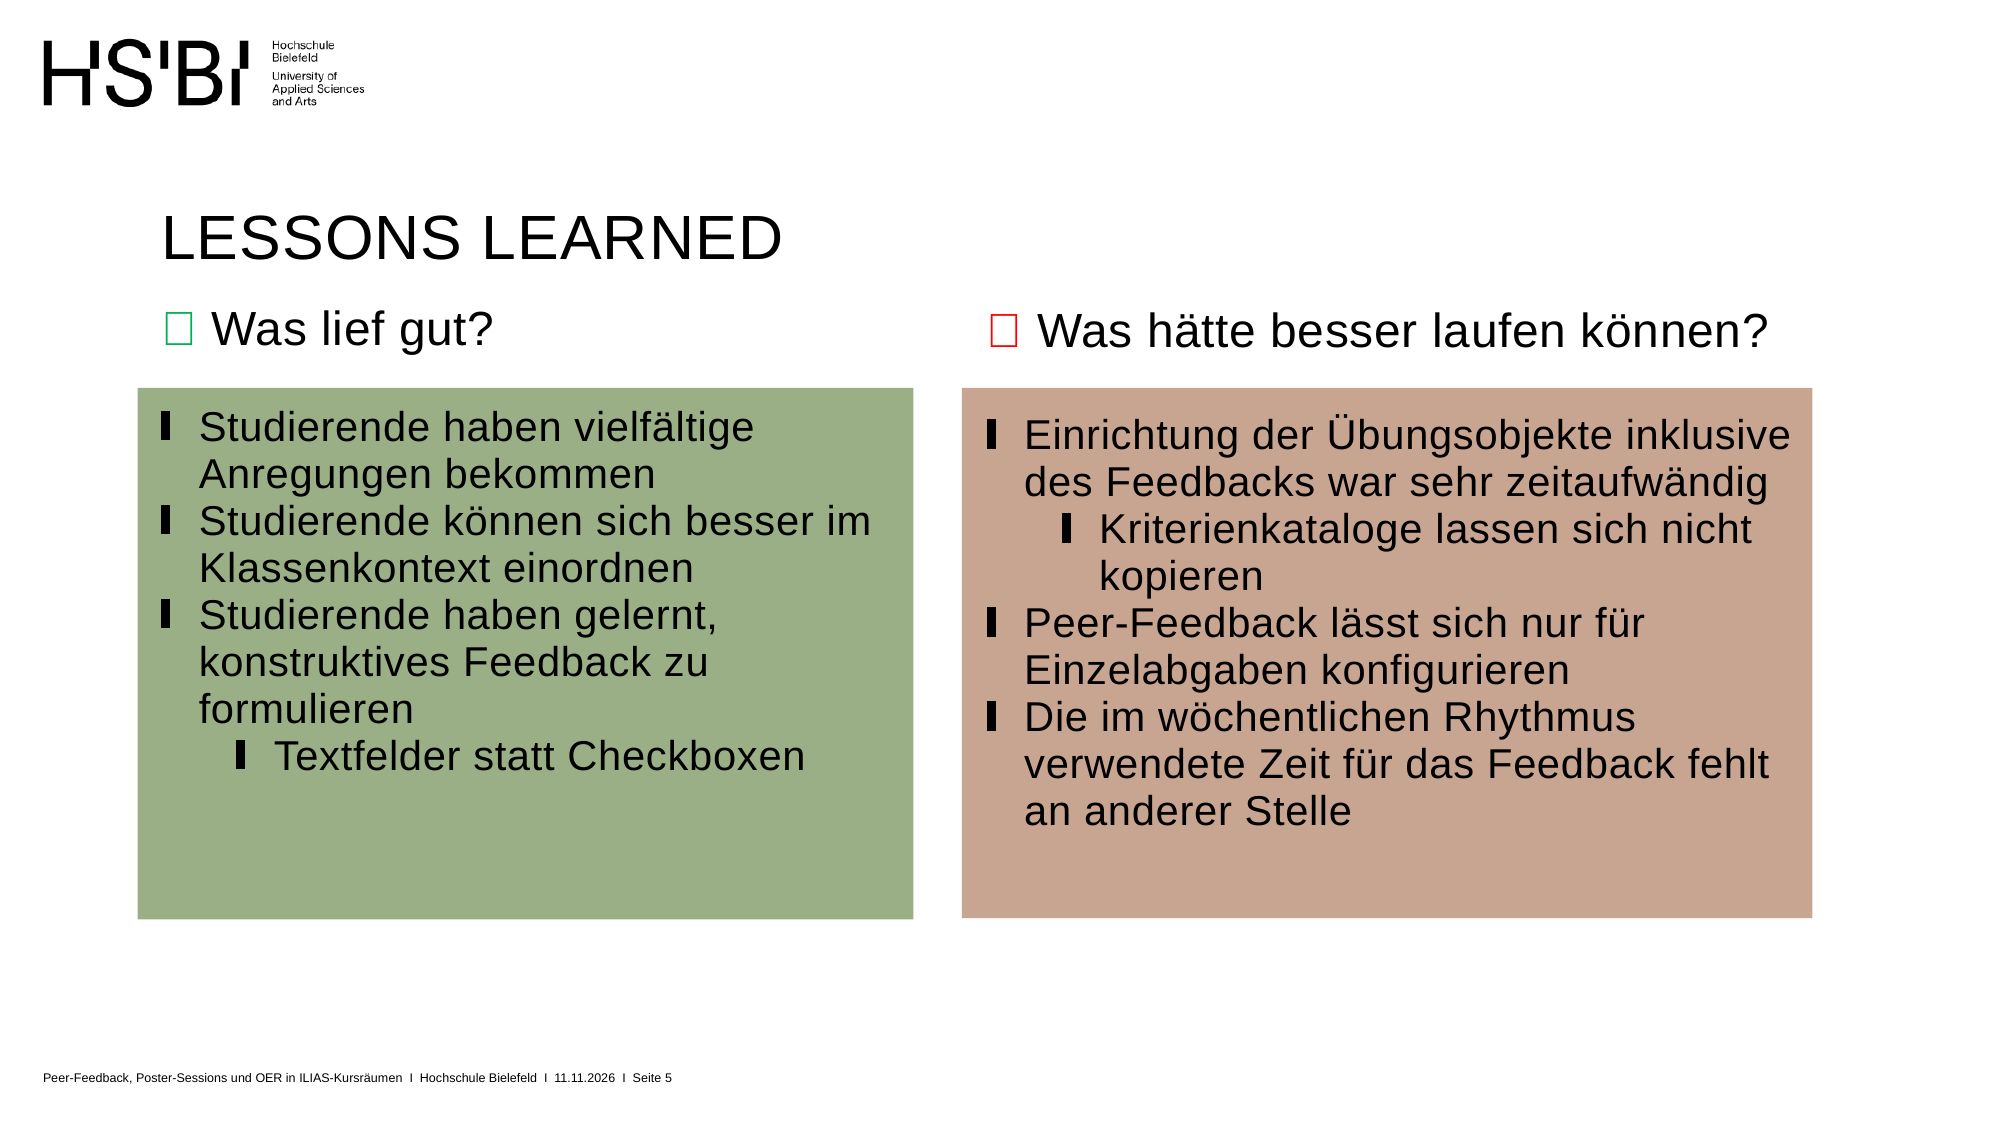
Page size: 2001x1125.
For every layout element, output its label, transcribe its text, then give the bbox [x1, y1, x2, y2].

text_box [137, 387, 161, 920]
title Lessons Learned [161, 205, 1798, 278]
text_box [1798, 387, 1813, 919]
text_box [961, 387, 986, 919]
text_box ❌ Was hätte besser laufen können? Einrichtung der Übungsobjekte inklusive des Feedbacks war sehr zeitaufwändig Kriterienkataloge lassen sich nicht kopieren Peer-Feedback lässt sich nur für Einzelabgaben konfigurieren Die im wöchentlichen Rhythmus verwendete Zeit für das Feedback fehlt an anderer Stelle [986, 304, 1798, 1031]
text_box ✅ Was lief gut? Studierende haben vielfältige Anregungen bekommen Studierende können sich besser im Klassenkontext einordnen Studierende haben gelernt, konstruktives Feedback zu formulieren Textfelder statt Checkboxen [161, 302, 914, 1030]
